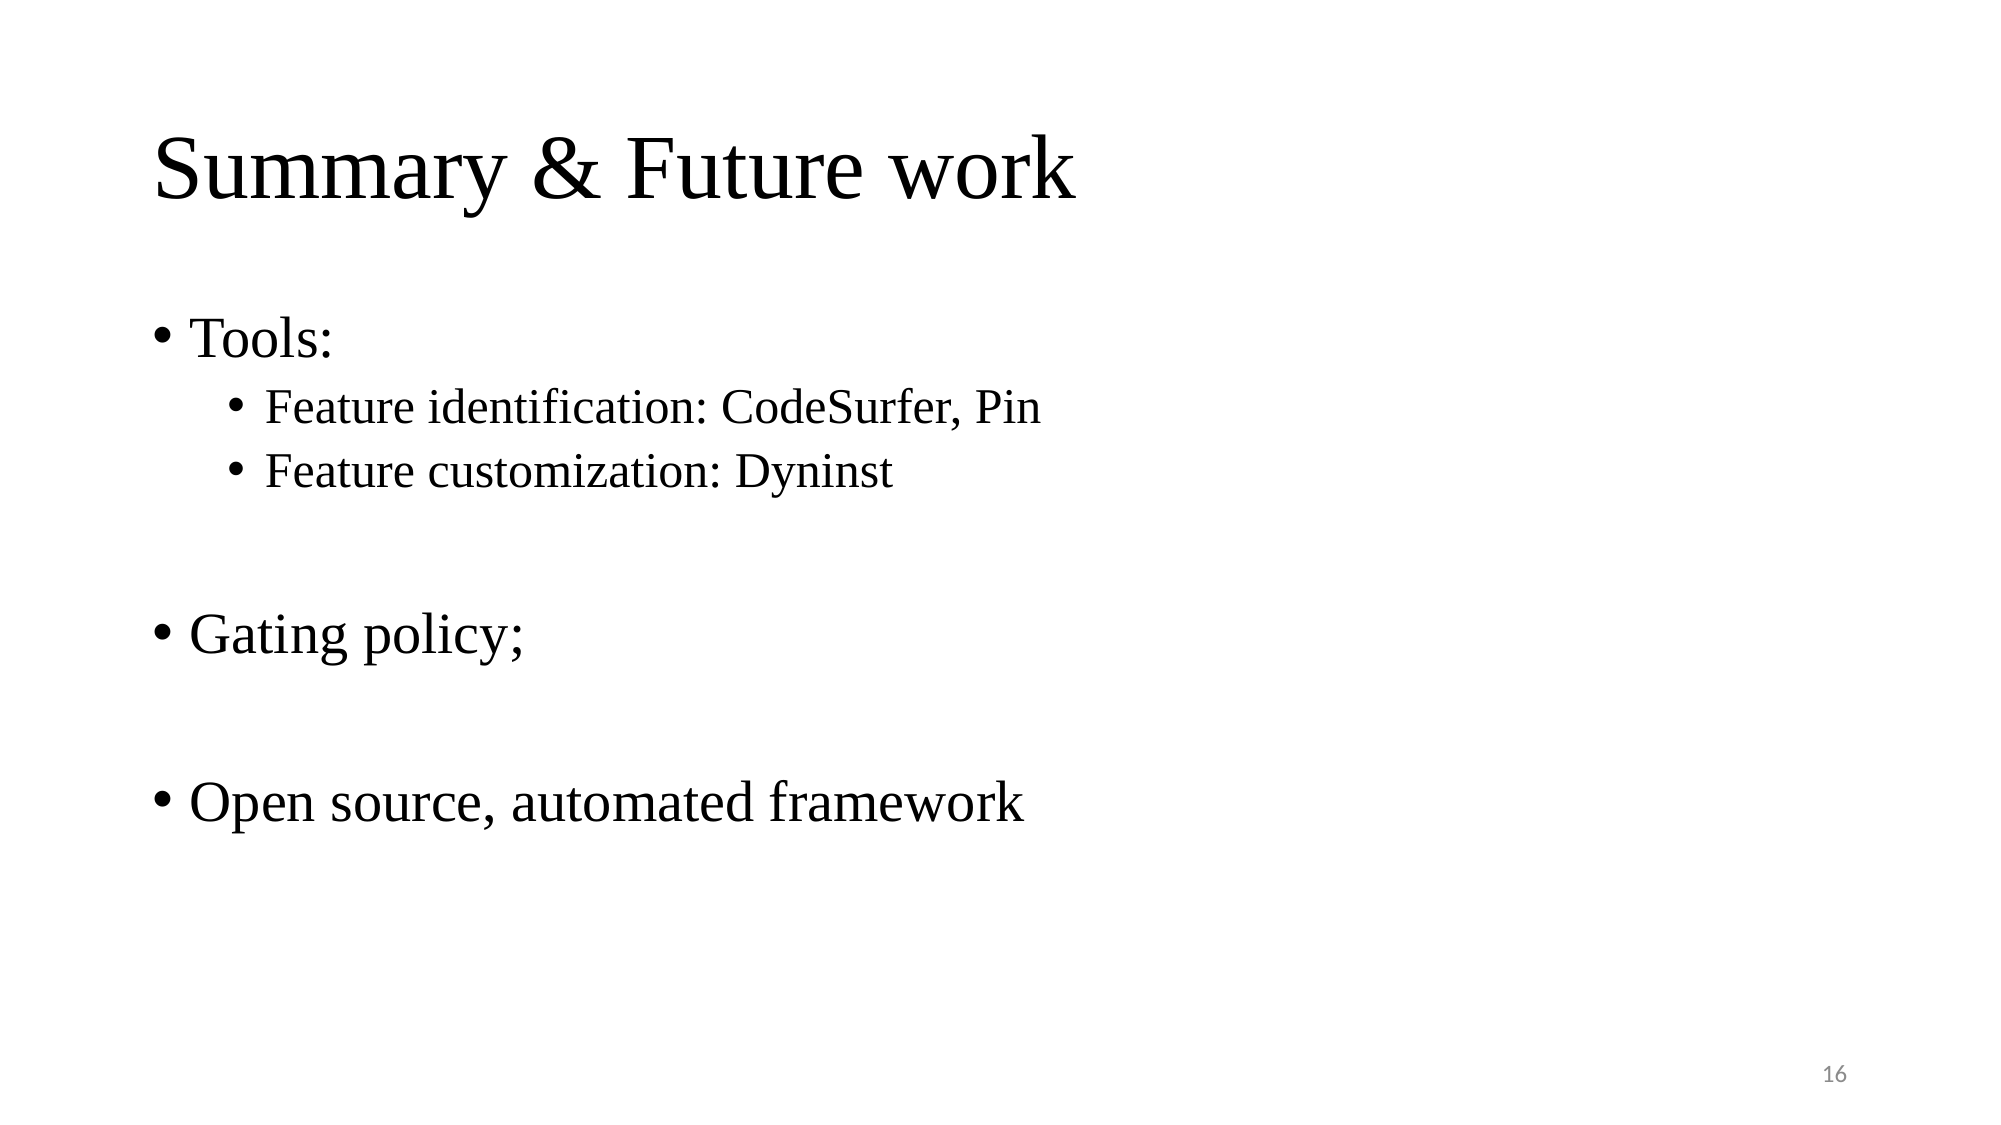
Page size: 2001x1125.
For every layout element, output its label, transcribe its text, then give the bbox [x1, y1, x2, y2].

slide_number 16 [1412, 1042, 1863, 1103]
list Tools: Feature identification: CodeSurfer, Pin Feature customization: Dyninst Gating policy; Open source, automated framework [137, 299, 1863, 1014]
title Summary & Future work [137, 59, 1863, 278]
